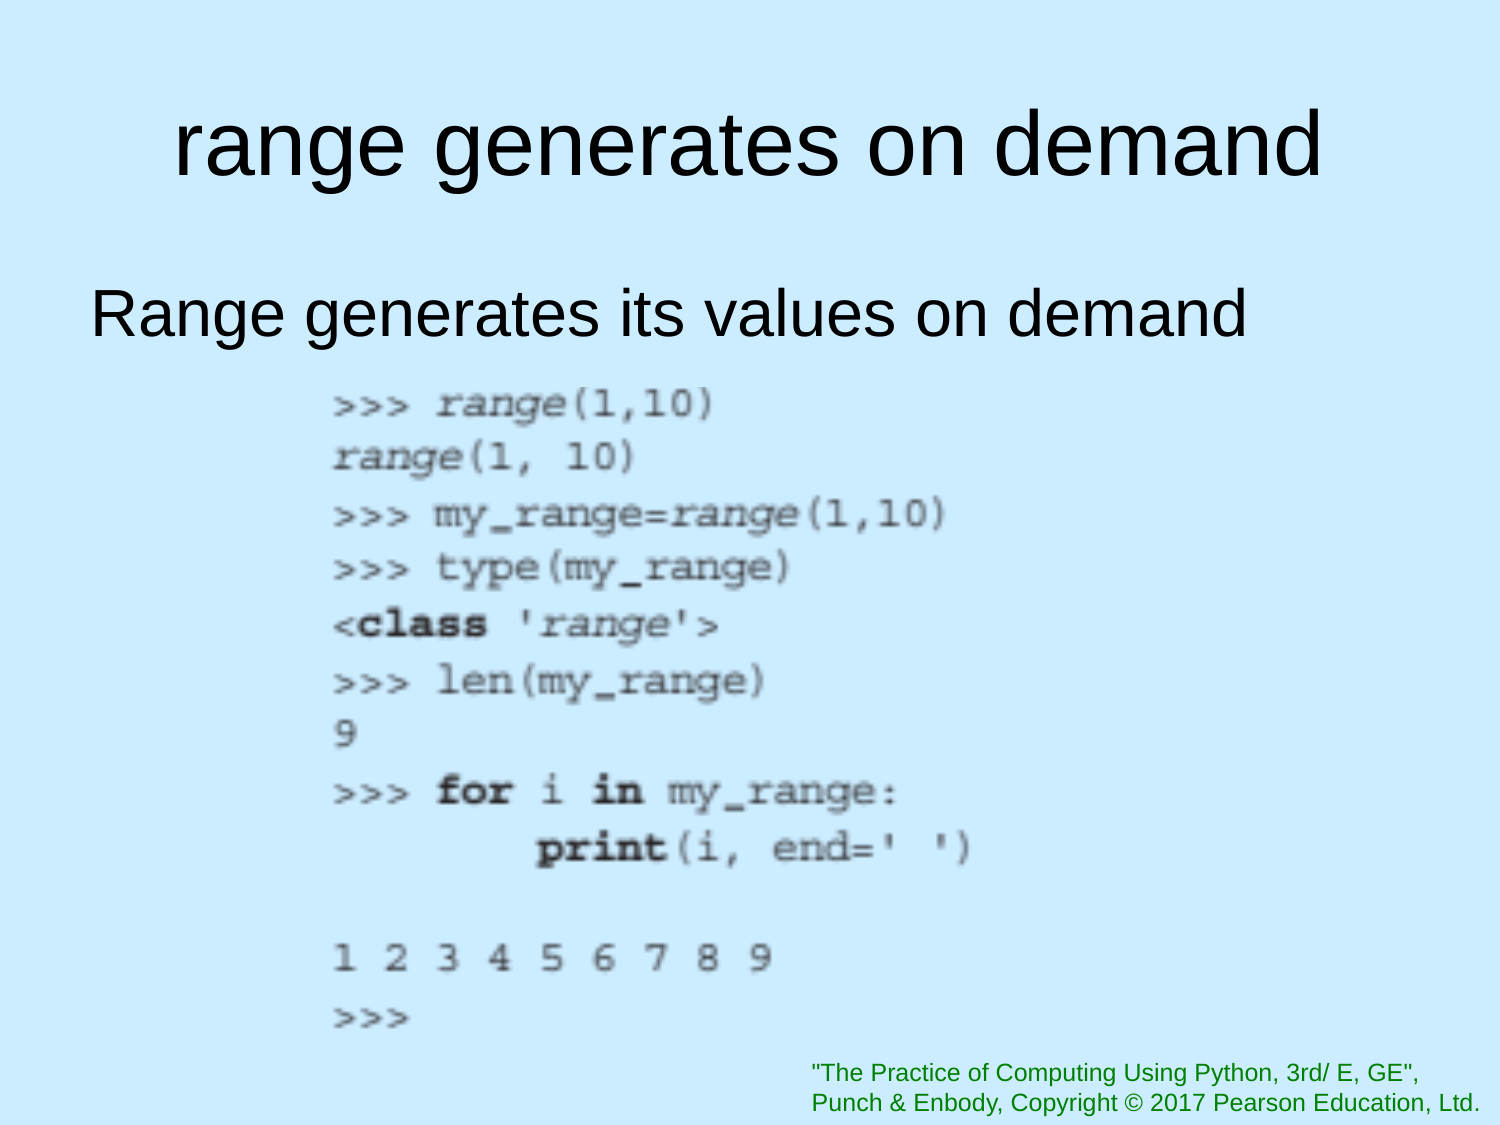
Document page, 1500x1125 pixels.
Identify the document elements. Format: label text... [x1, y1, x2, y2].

picture [324, 387, 988, 1041]
list Range generates its values on demand [75, 262, 1425, 1005]
title range generates on demand [75, 45, 1425, 233]
